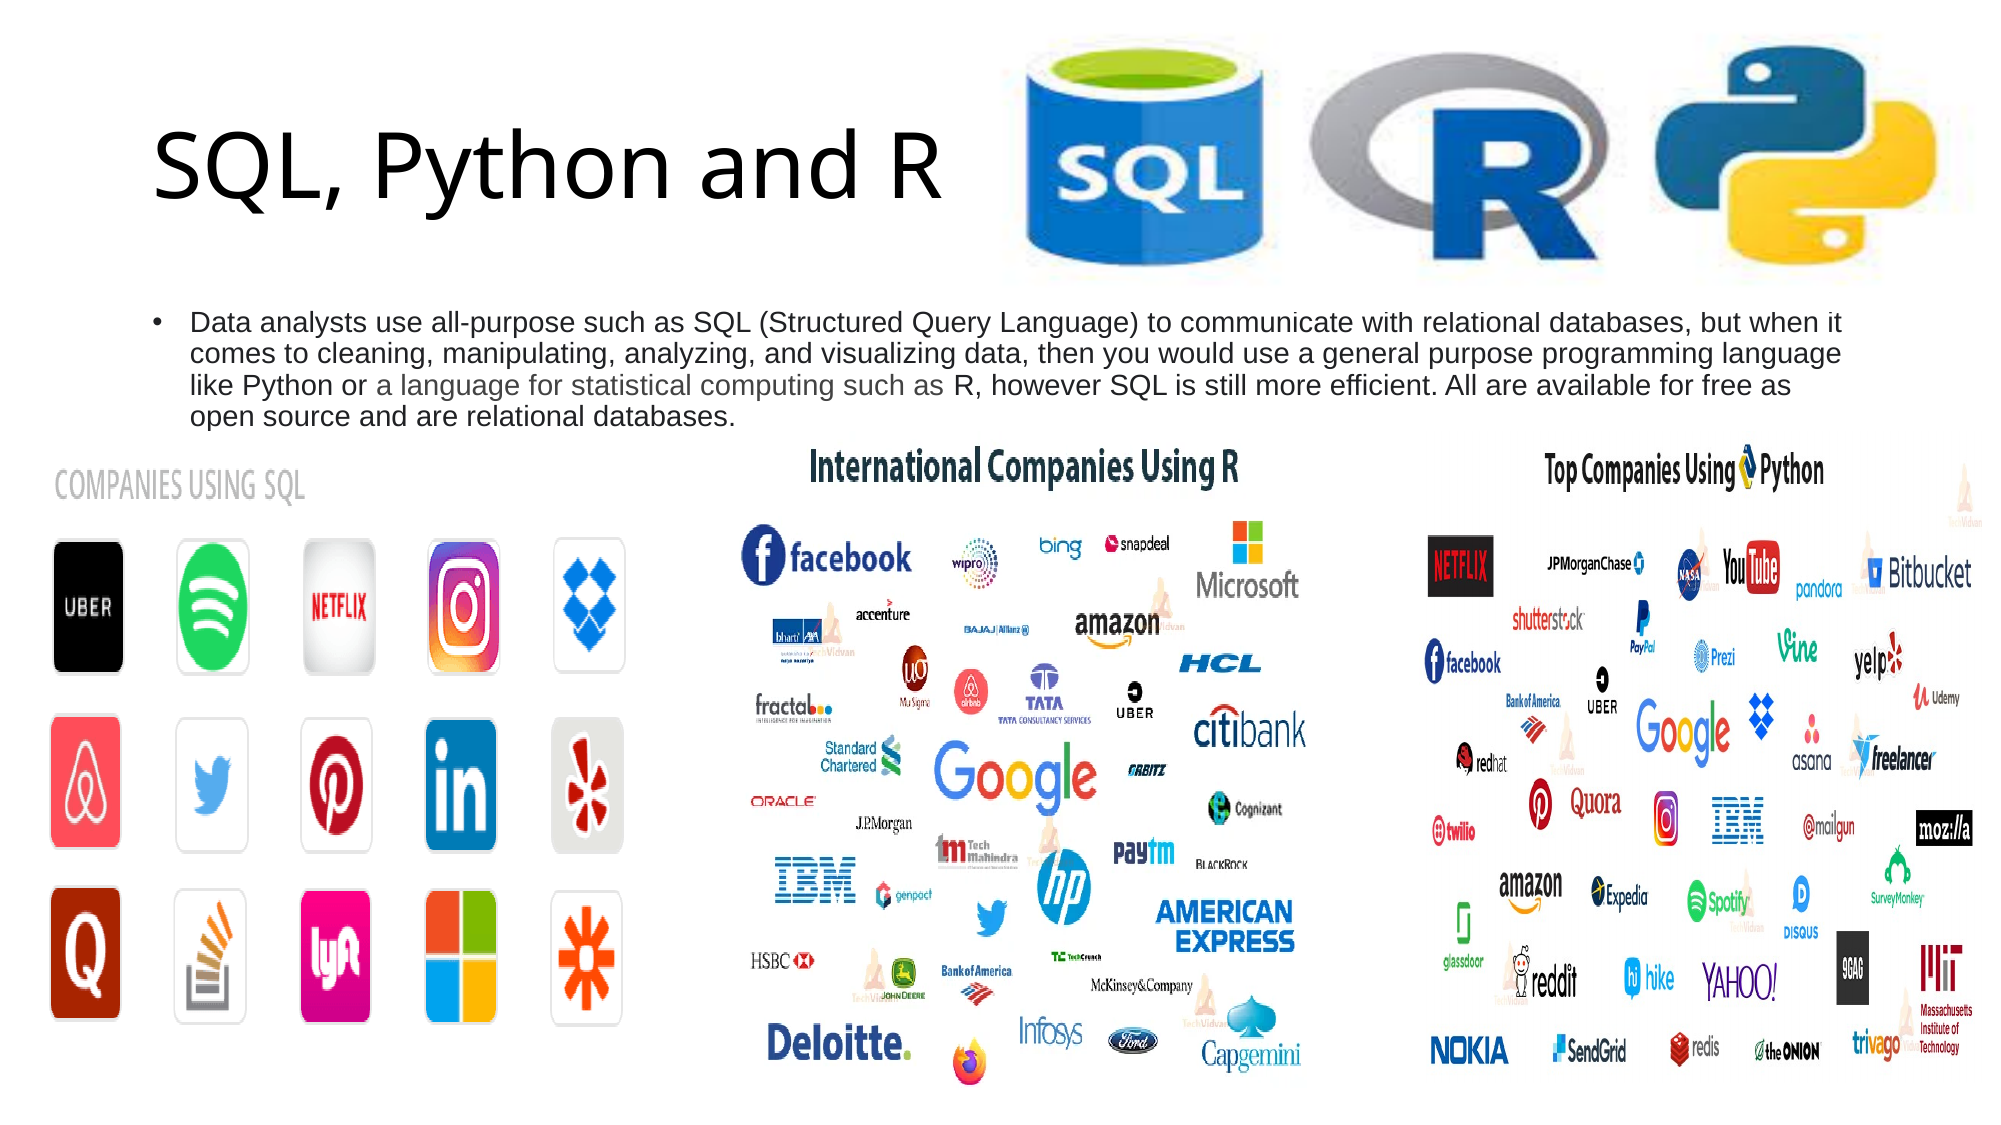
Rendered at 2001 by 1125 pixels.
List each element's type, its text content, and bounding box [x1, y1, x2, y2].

picture [958, 0, 2000, 312]
picture [0, 431, 674, 1125]
title SQL, Python and R [137, 59, 958, 278]
list Data analysts use all-purpose such as SQL (Structured Query Language) to communicate with relational databases, but when it comes to cleaning, manipulating, analyzing, and visualizing data, then you would use a general purpose programming language like Python or a language for statistical computing such as R, however SQL is still more efficient. All are available for free as open source and are relational databases. [137, 299, 1863, 1014]
picture [721, 431, 1327, 1103]
picture [1419, 431, 1982, 1083]
